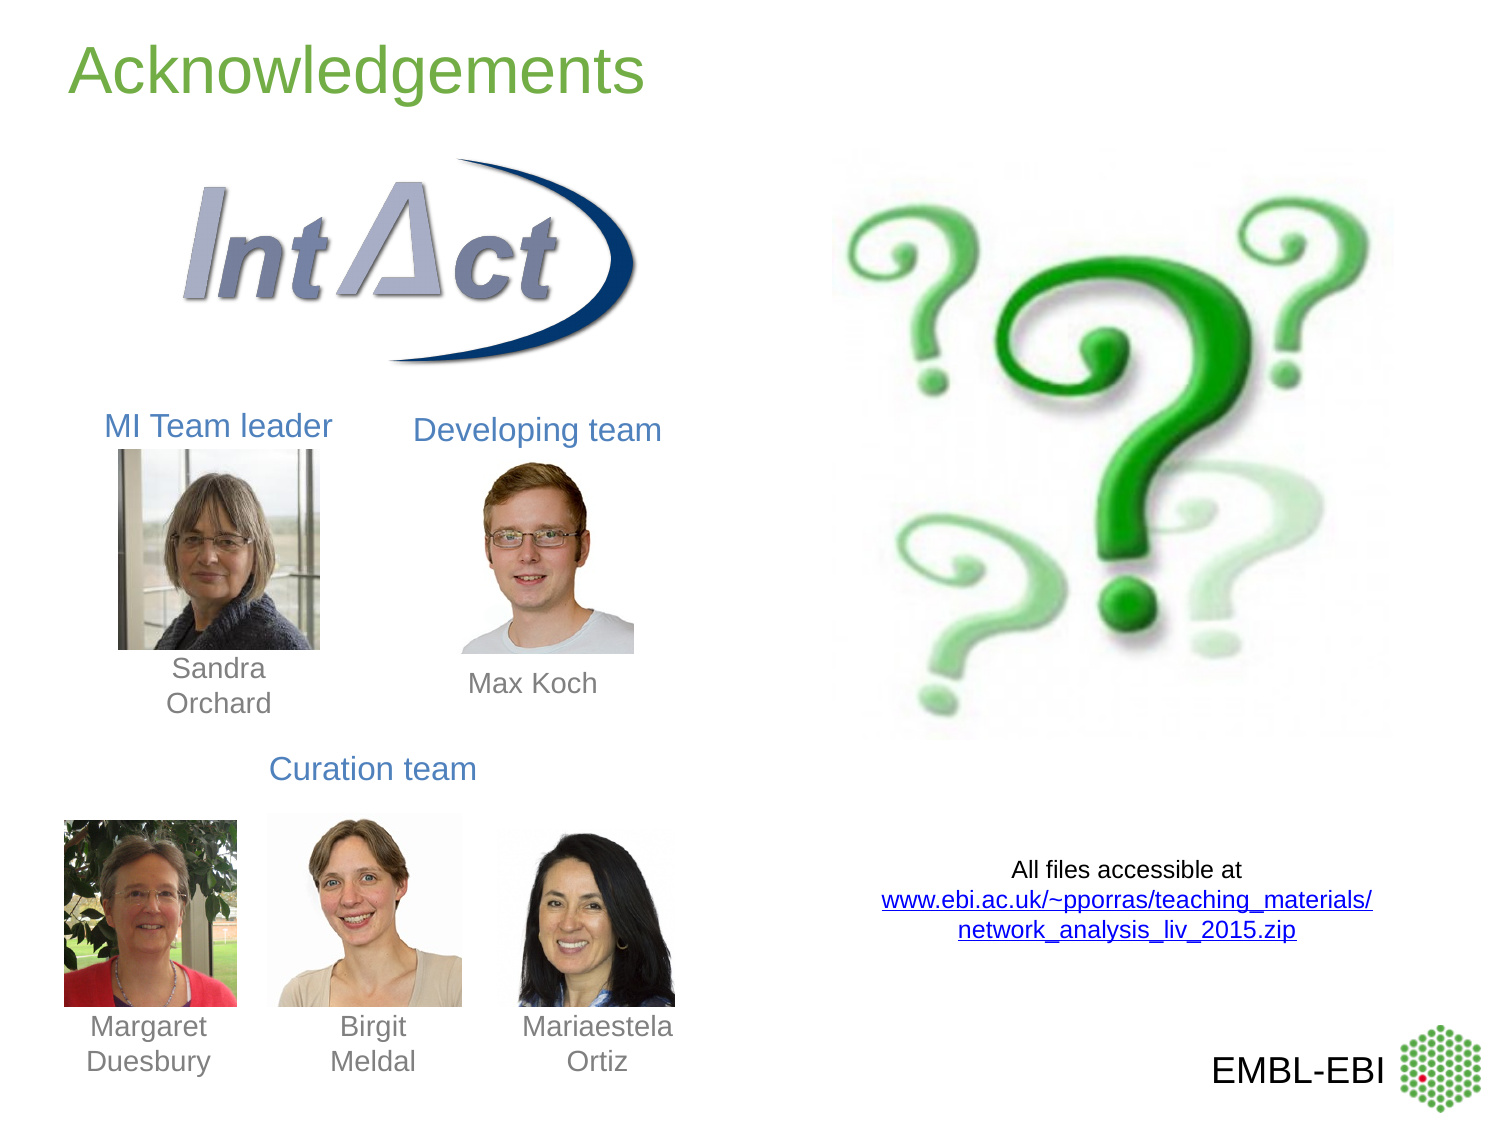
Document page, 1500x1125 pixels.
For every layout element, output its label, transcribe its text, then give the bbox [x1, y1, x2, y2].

text_box All files accessible at www.ebi.ac.uk/~pporras/teaching_materials/network_analysis_liv_2015.zip [773, 846, 1481, 951]
text_box MI Team leader [89, 397, 349, 452]
text_box Acknowledgements [53, 19, 1341, 115]
picture [1396, 1025, 1481, 1113]
picture [118, 449, 320, 651]
text_box Curation team [253, 739, 493, 795]
picture [439, 459, 634, 654]
text_box Sandra Orchard [125, 658, 313, 727]
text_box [55, 812, 692, 1087]
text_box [396, 400, 680, 708]
picture [170, 136, 649, 385]
picture [832, 148, 1394, 740]
